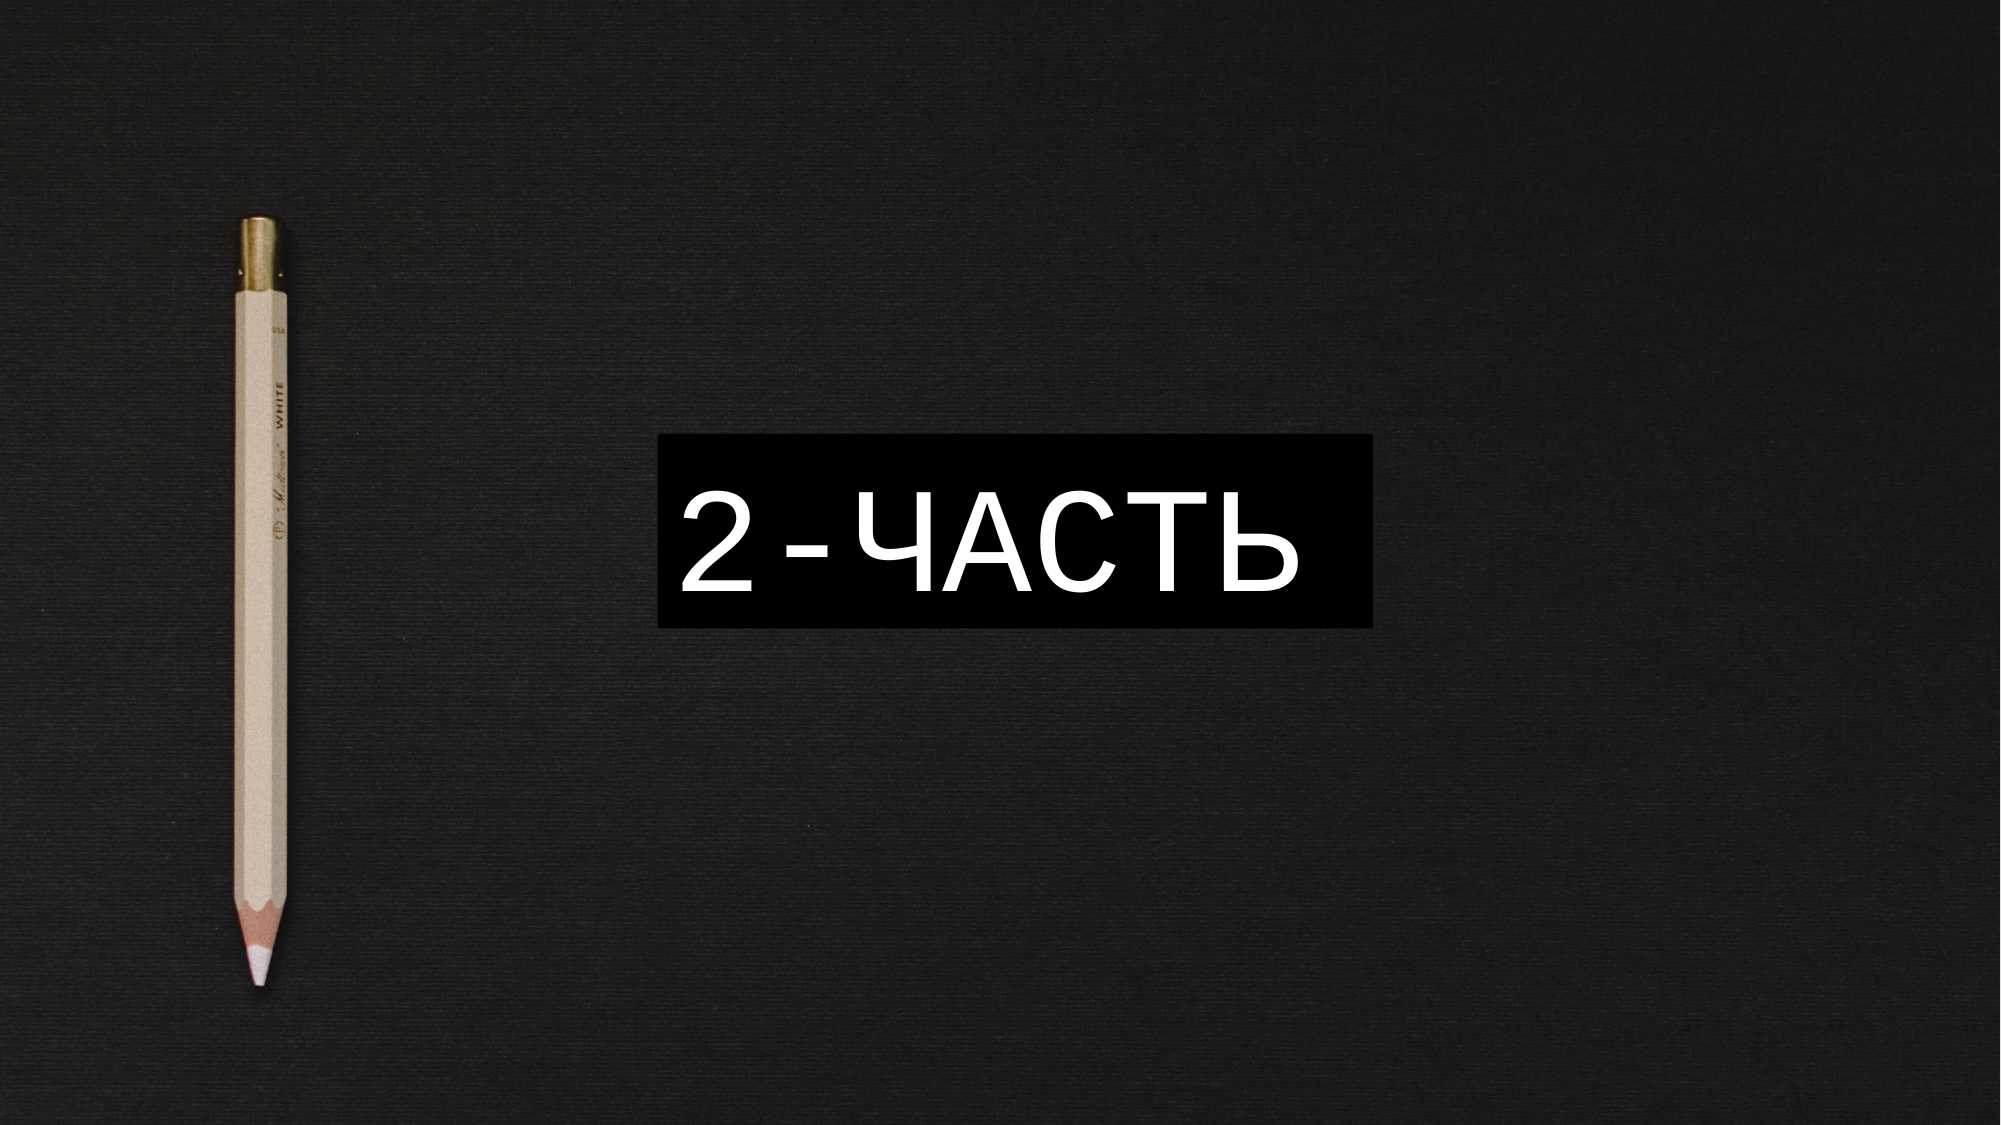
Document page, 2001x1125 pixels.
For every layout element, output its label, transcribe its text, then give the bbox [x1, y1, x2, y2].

picture [0, 0, 2001, 1125]
text_box 2-ЧАСТЬ [657, 433, 1373, 629]
